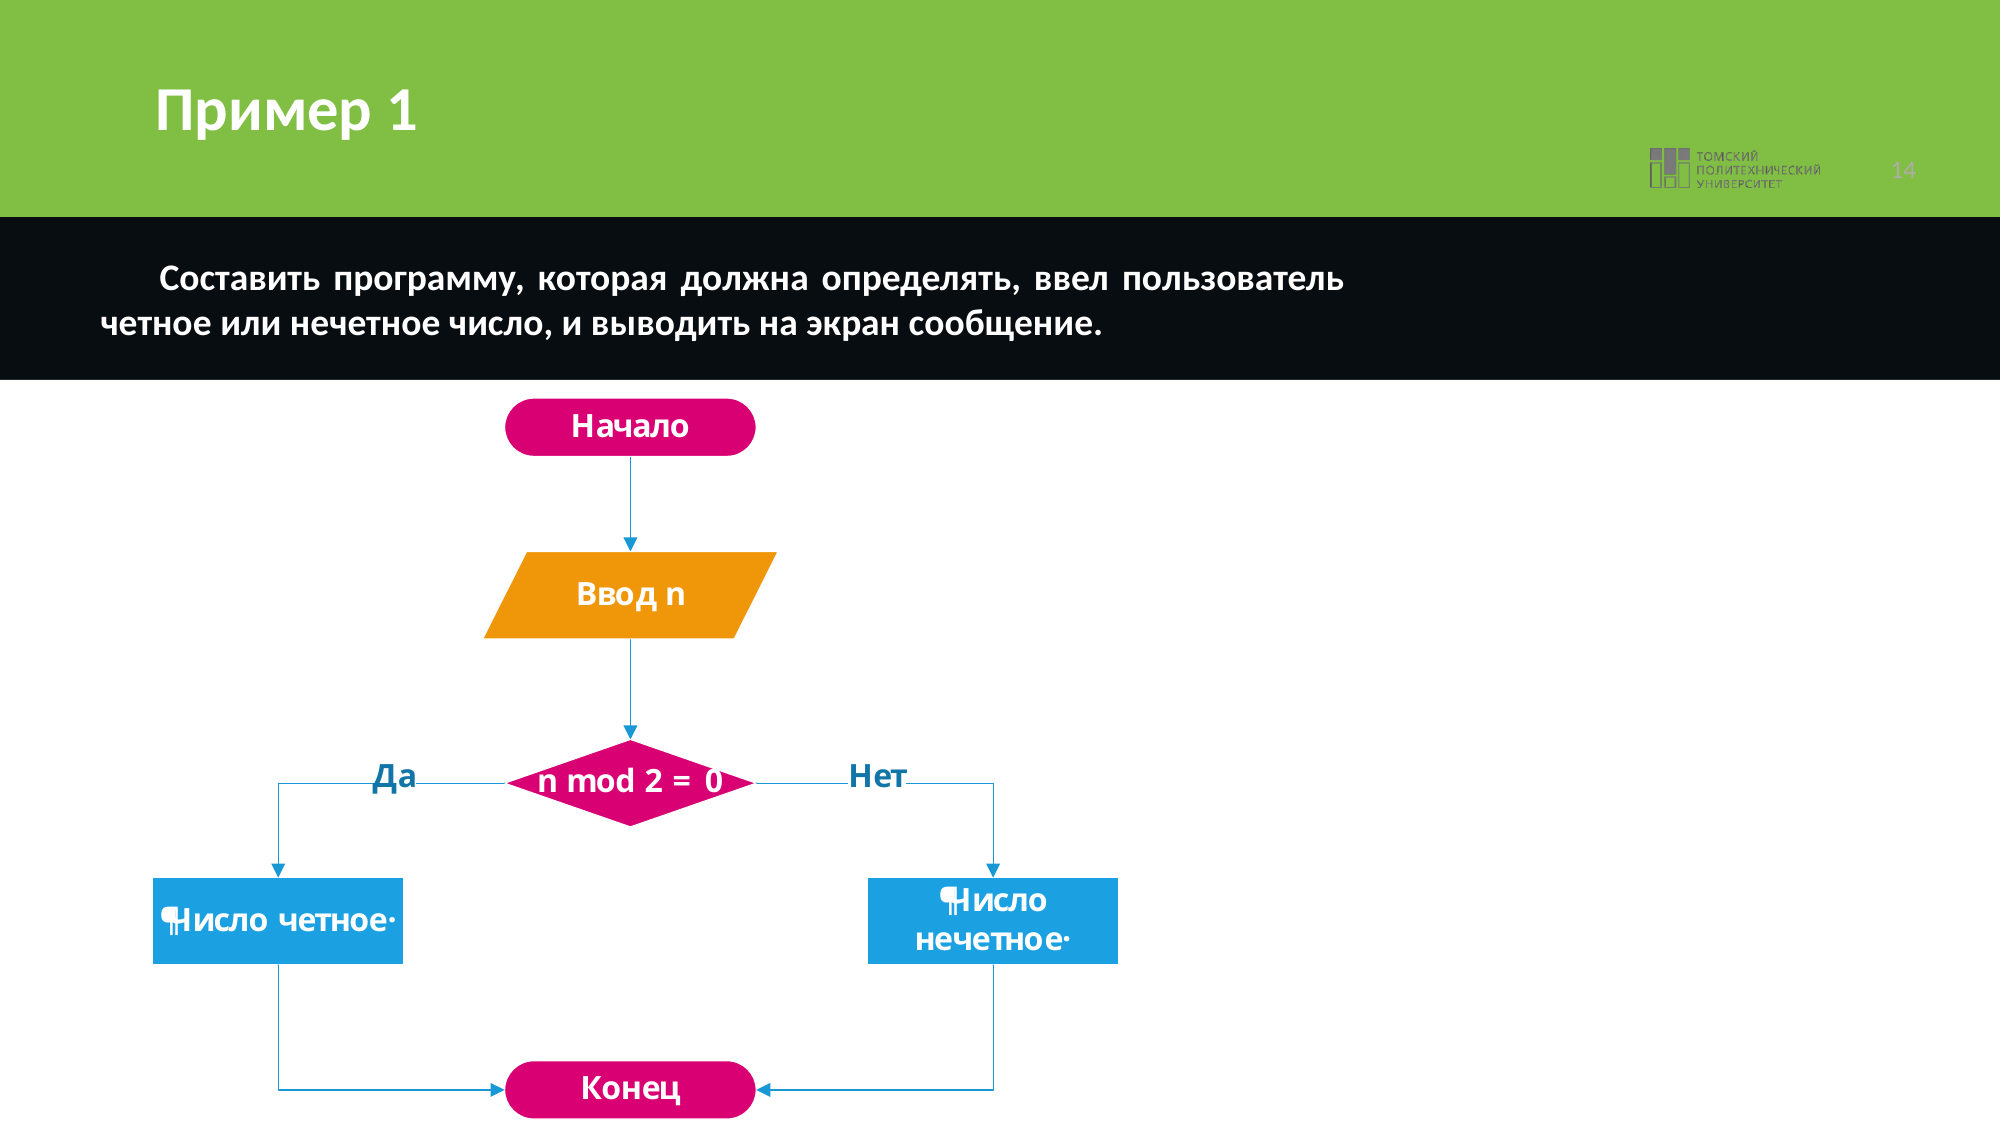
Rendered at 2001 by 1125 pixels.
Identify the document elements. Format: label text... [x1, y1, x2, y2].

title Пример 1 [140, 45, 1361, 176]
text_box Составить программу, которая должна определять, ввел пользователь четное или нечетное число, и выводить на экран сообщение. [85, 245, 1361, 351]
picture [1650, 148, 1820, 188]
picture [140, 390, 1120, 1125]
text_box [0, 0, 2000, 218]
text_box 14 [1862, 138, 1932, 199]
text_box [0, 379, 2000, 1125]
